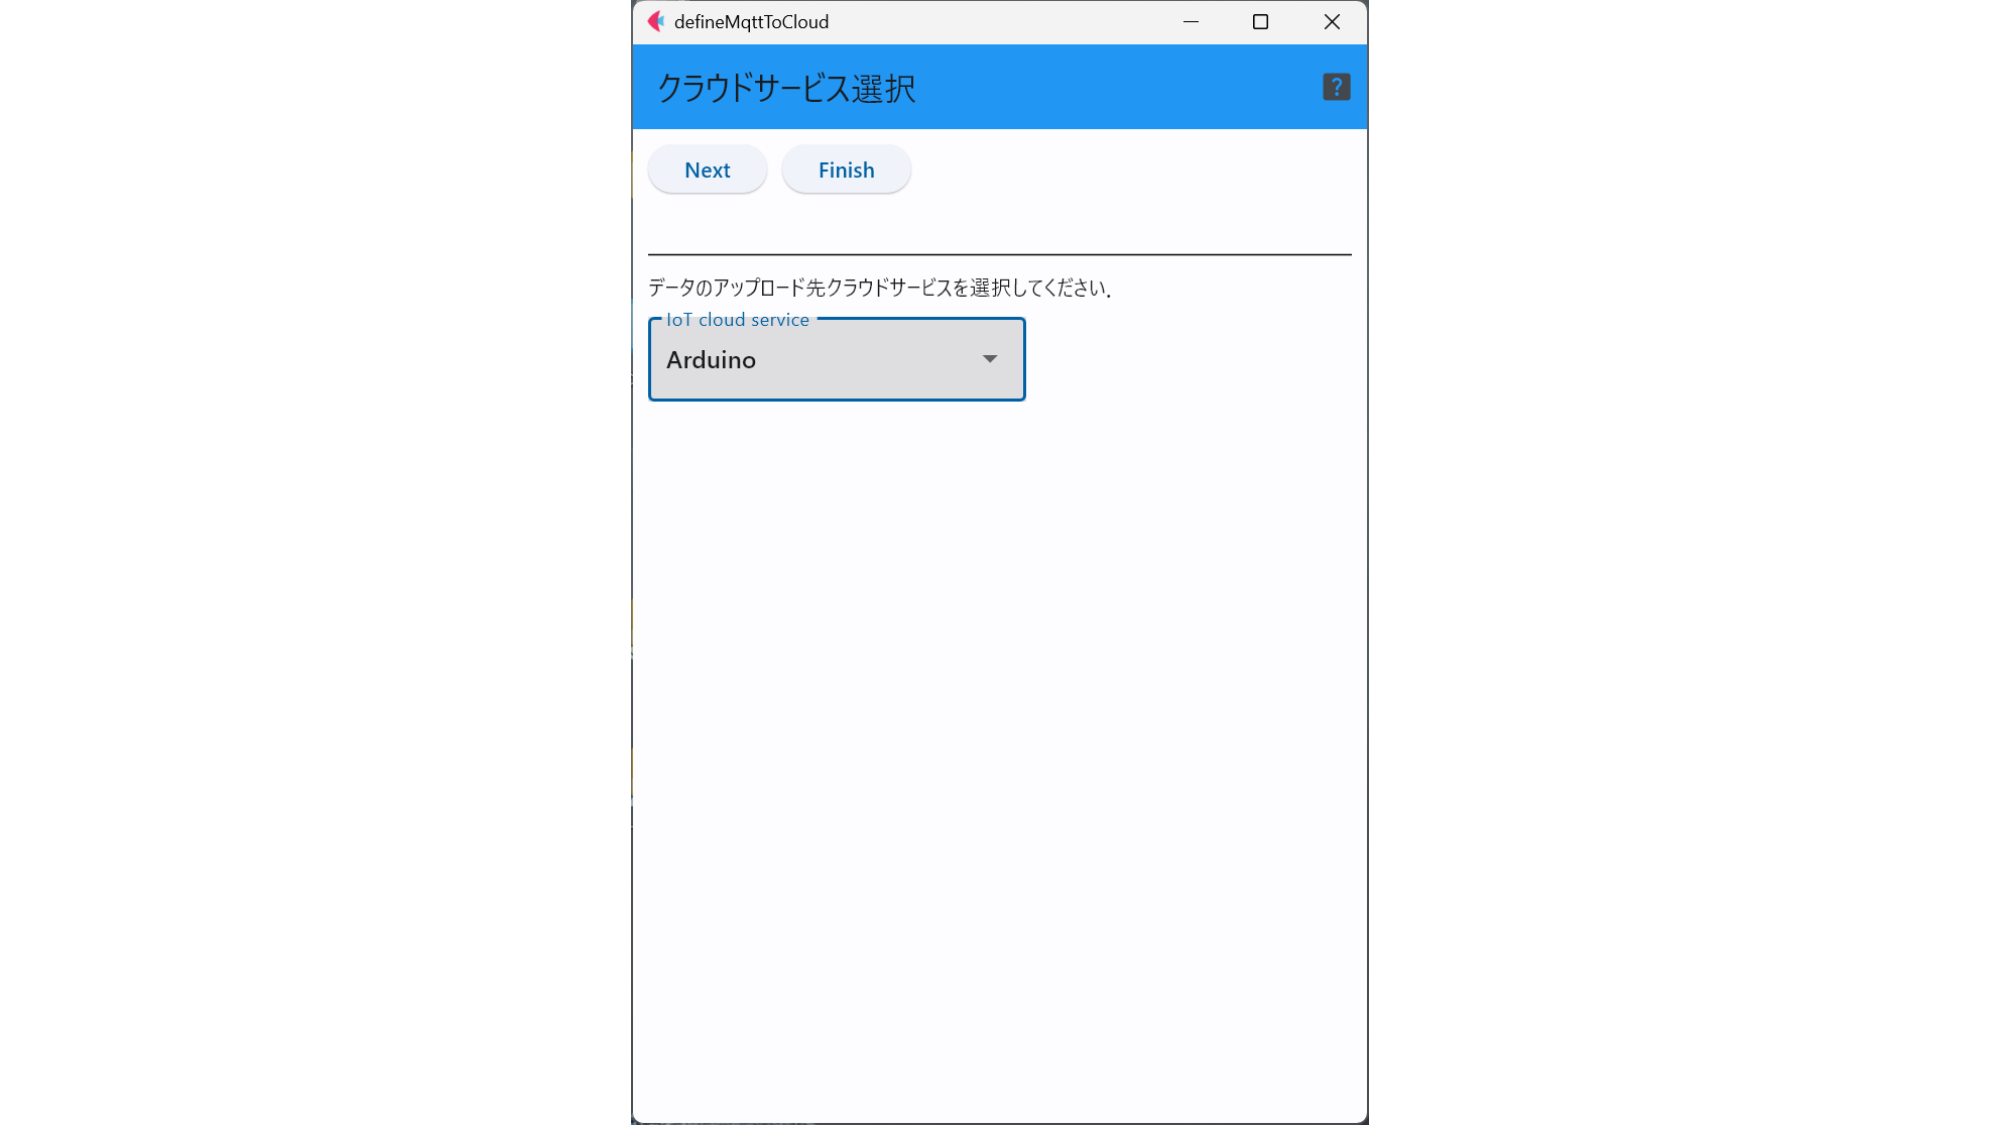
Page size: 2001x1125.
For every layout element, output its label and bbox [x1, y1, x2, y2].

picture [630, 0, 1370, 1125]
